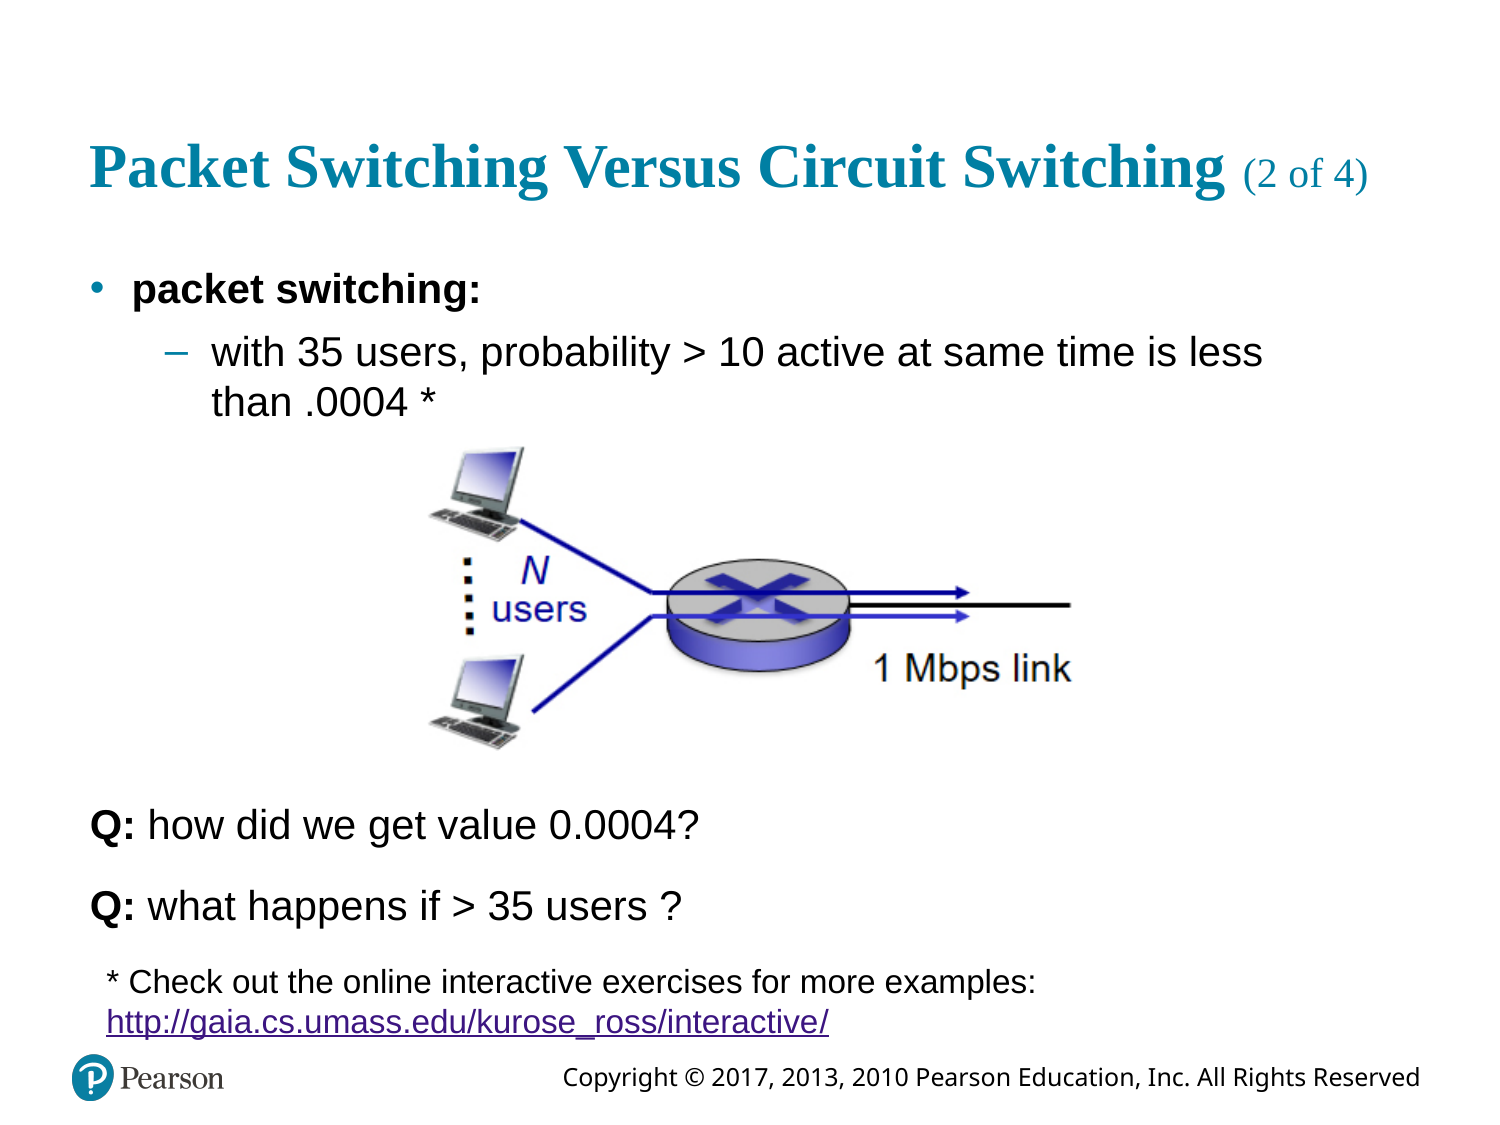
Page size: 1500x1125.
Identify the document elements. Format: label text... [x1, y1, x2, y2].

picture [98, 1054, 224, 1101]
text_box Q: how did we get value 0.0004? Q: what happens if > 35 users ? * Check out the online interactive exercises for more examples: http://gaia.cs.umass.edu/kurose_ross/interactive/ [75, 782, 1425, 1045]
picture [72, 1087, 83, 1101]
text_box packet switching: with 35 users, probability > 10 active at same time is less than .0004 * [75, 247, 1425, 415]
picture [426, 446, 1074, 752]
picture [72, 1054, 88, 1070]
picture [80, 1063, 106, 1088]
text_box Packet Switching Versus Circuit Switching (2 of 4) [75, 35, 1425, 216]
